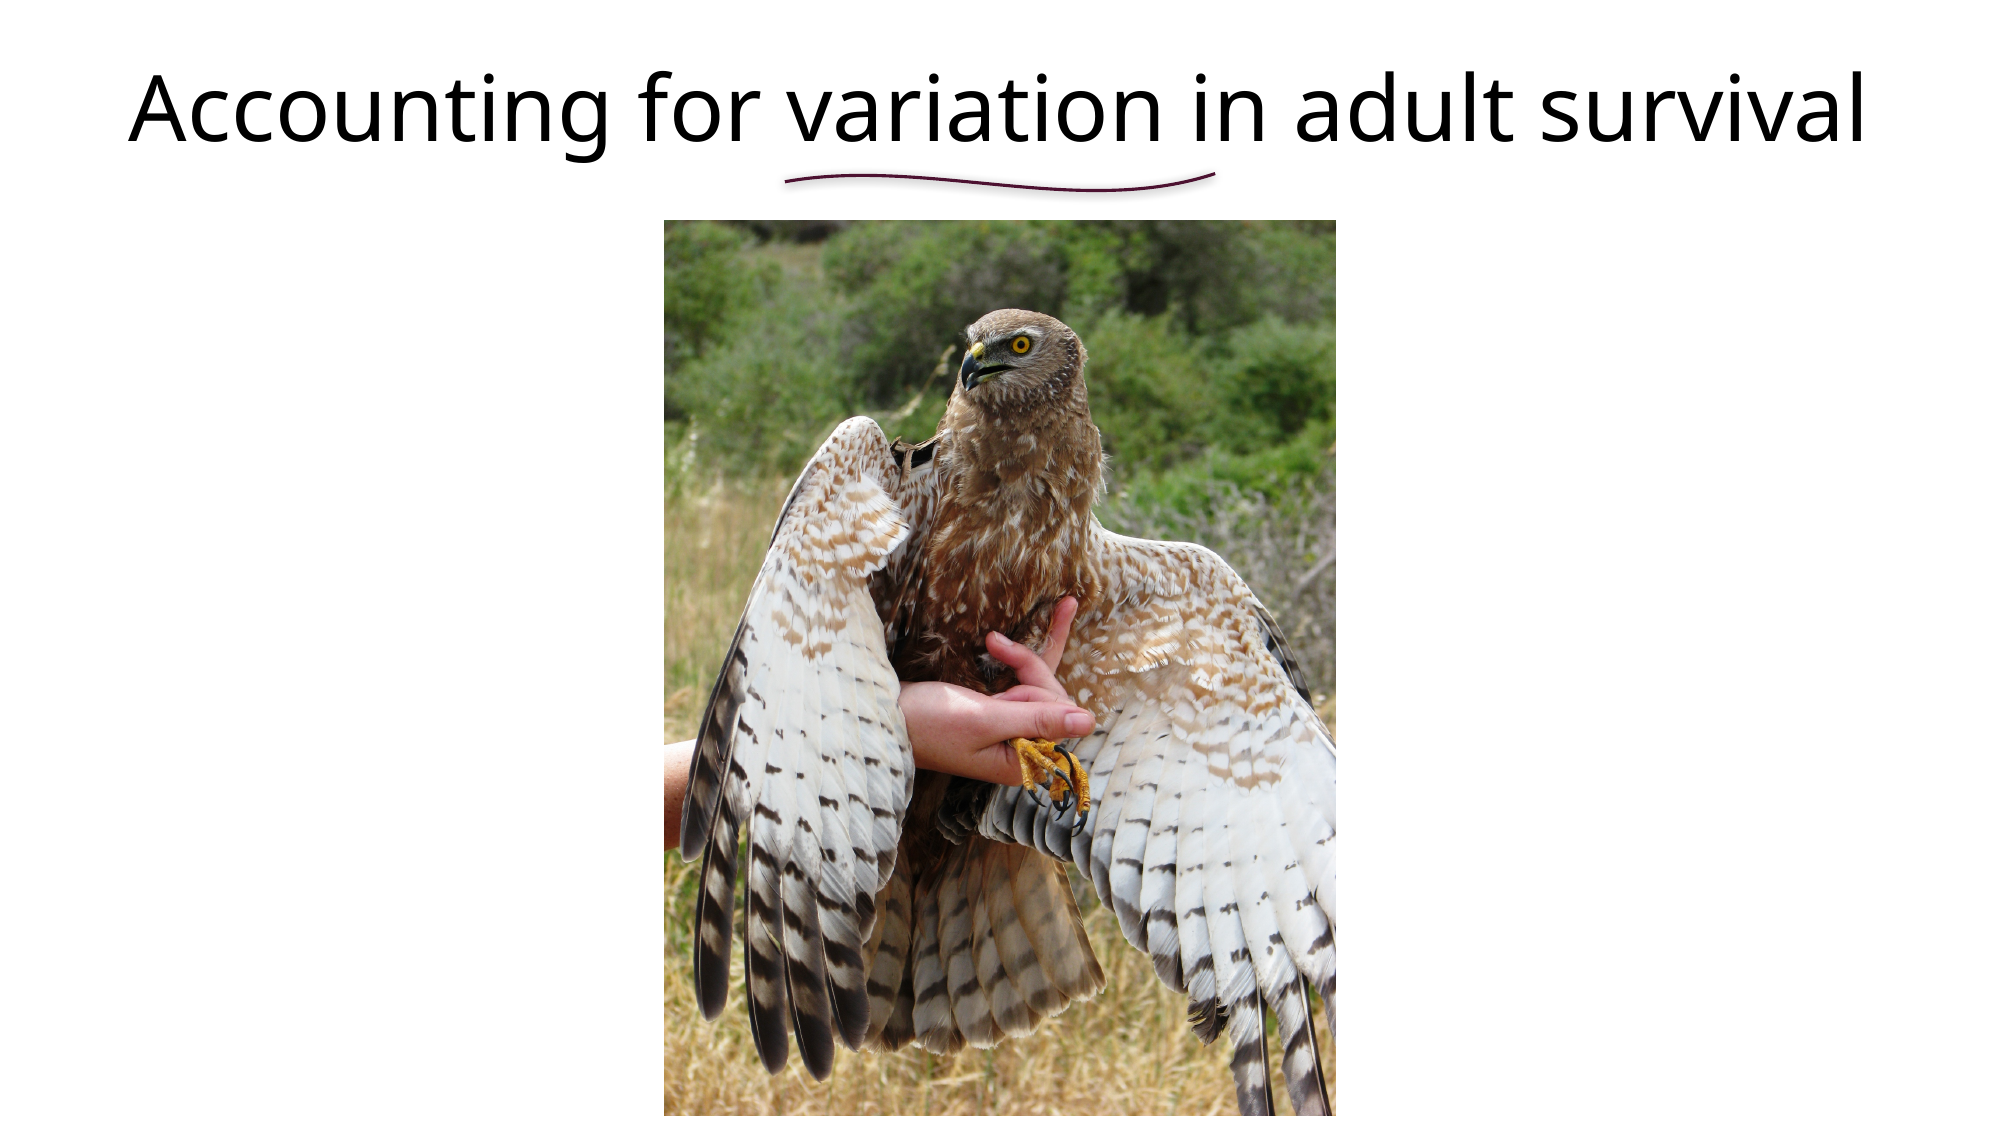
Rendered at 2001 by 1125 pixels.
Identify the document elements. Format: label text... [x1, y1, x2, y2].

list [664, 220, 1336, 1116]
title Accounting for variation in adult survival [0, 3, 2000, 221]
text_box [784, 173, 1216, 191]
